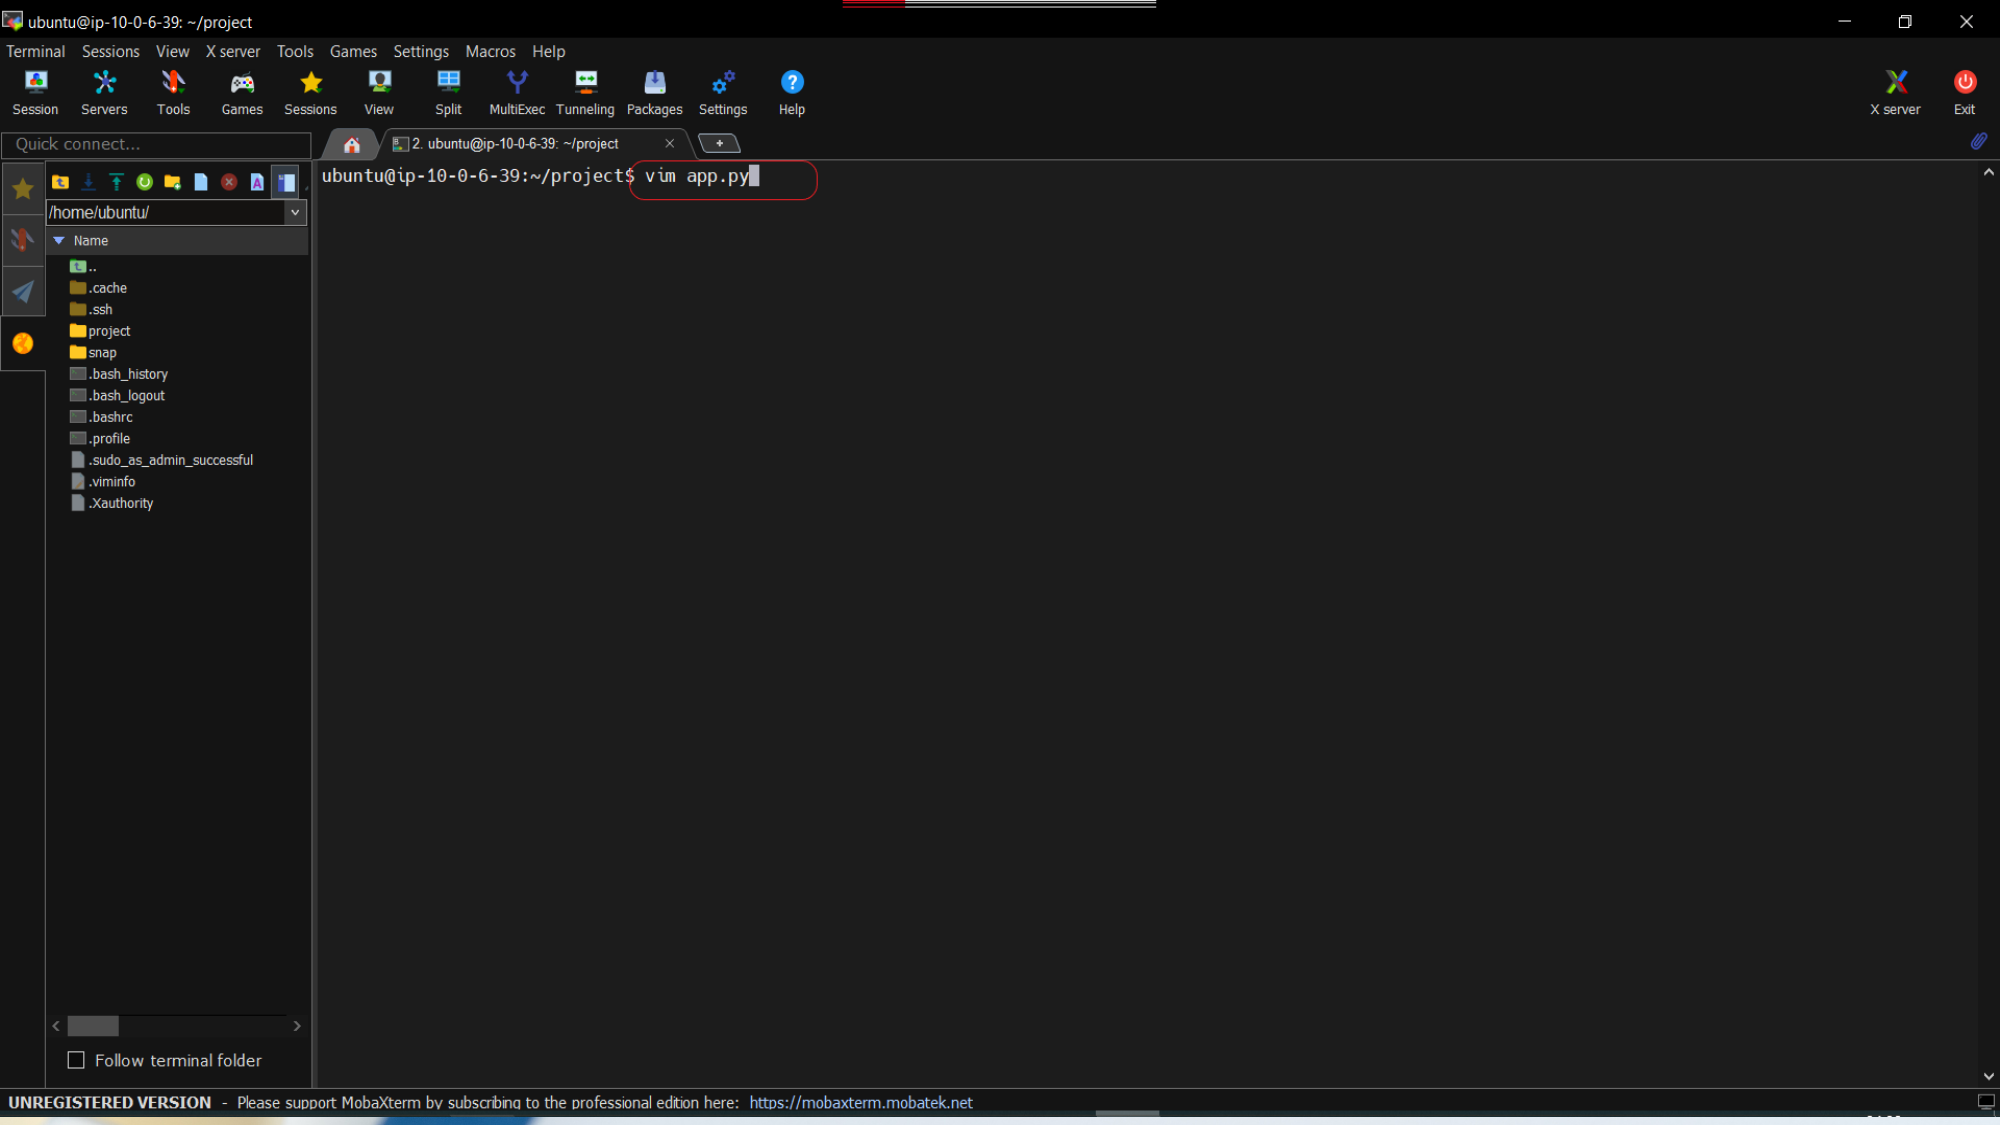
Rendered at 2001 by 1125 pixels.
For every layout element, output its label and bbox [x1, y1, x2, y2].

text_box [0, 1117, 2000, 1125]
picture [0, 0, 2000, 1117]
